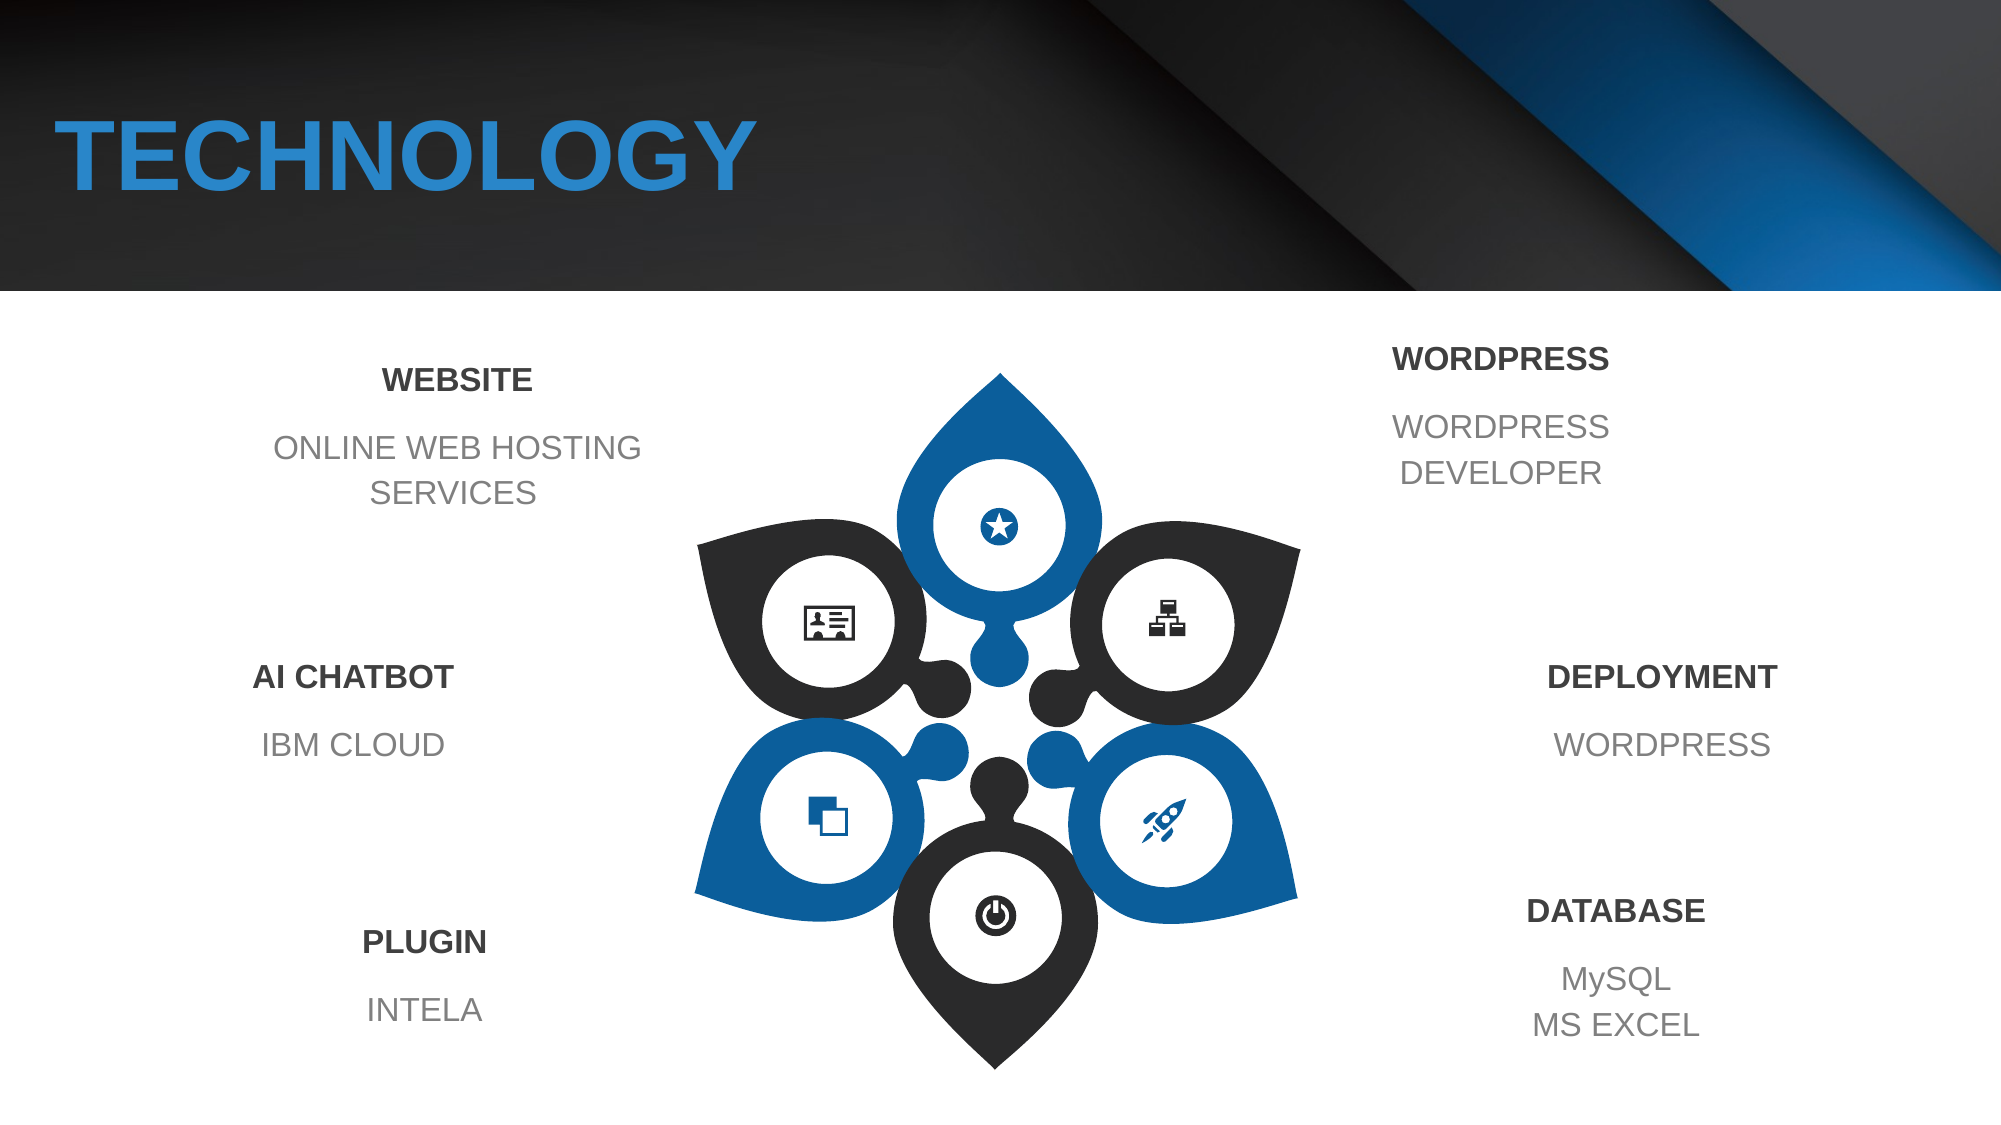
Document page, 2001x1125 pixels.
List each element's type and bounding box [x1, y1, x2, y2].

text_box [1271, 330, 1731, 500]
text_box [1026, 499, 1301, 737]
text_box [892, 756, 1099, 1070]
text_box [694, 705, 972, 944]
text_box [228, 350, 688, 567]
text_box [1386, 881, 1847, 1052]
text_box [1024, 708, 1298, 945]
text_box [0, 0, 2000, 291]
text_box [1432, 647, 1893, 772]
text_box [123, 647, 584, 772]
text_box [896, 372, 1103, 688]
text_box [697, 498, 974, 734]
text_box [194, 913, 655, 1037]
